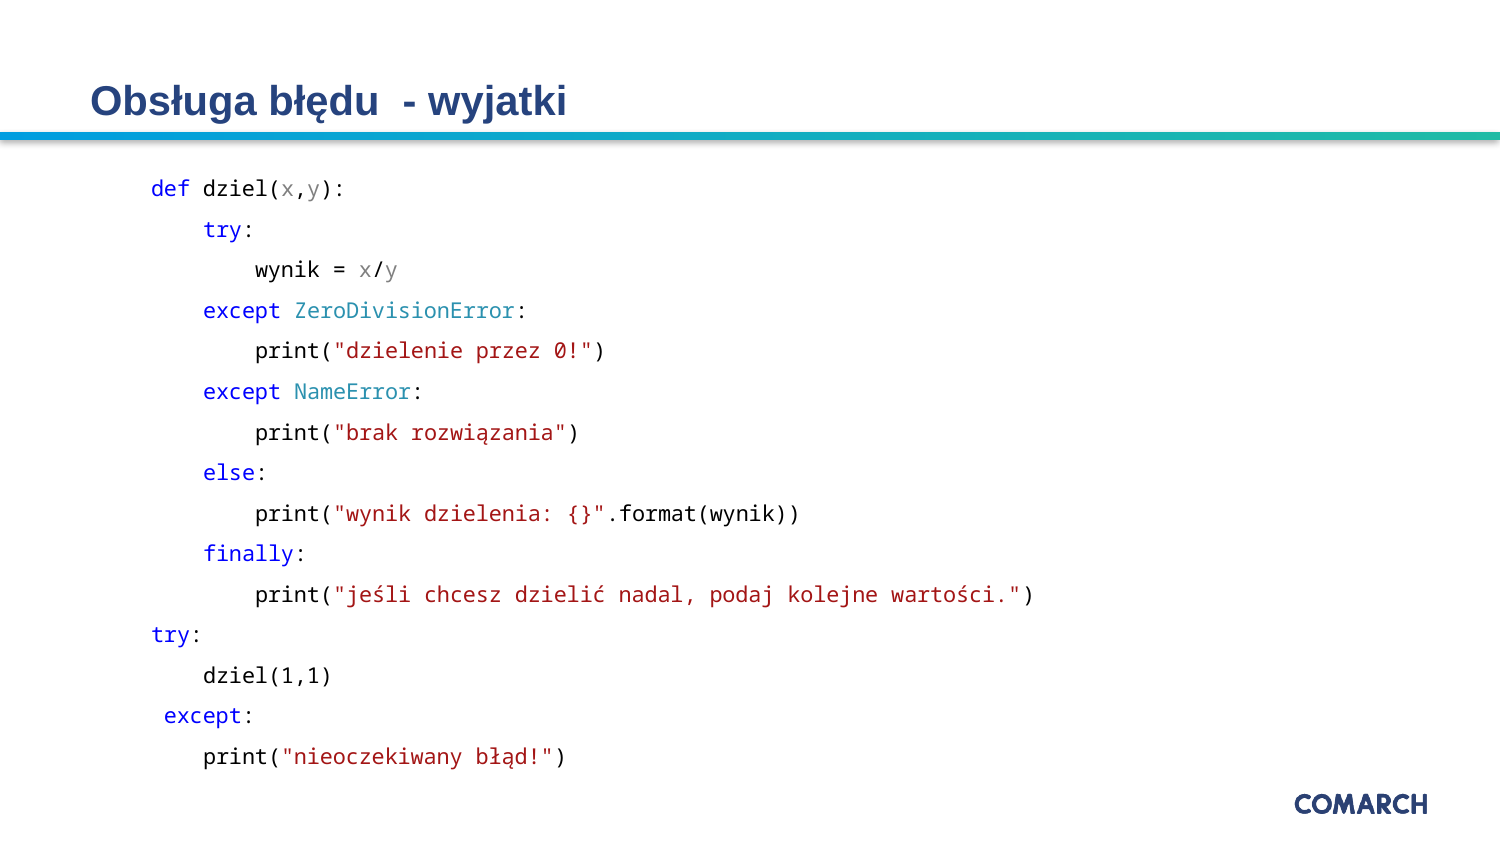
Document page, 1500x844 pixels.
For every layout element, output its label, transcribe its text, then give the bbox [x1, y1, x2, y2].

title Obsługa błędu - wyjatki [75, 19, 1425, 132]
picture [1294, 793, 1427, 814]
text_box def dziel(x,y): try: wynik = x/y except ZeroDivisionError: print("dzielenie przez 0!") except NameError: print("brak rozwiązania") else: print("wynik dzielenia: {}".format(wynik)) finally: print("jeśli chcesz dzielić nadal, podaj kolejne wartości.") try: dziel(1,1) except: print("nieoczekiwany błąd!") [136, 165, 1429, 777]
